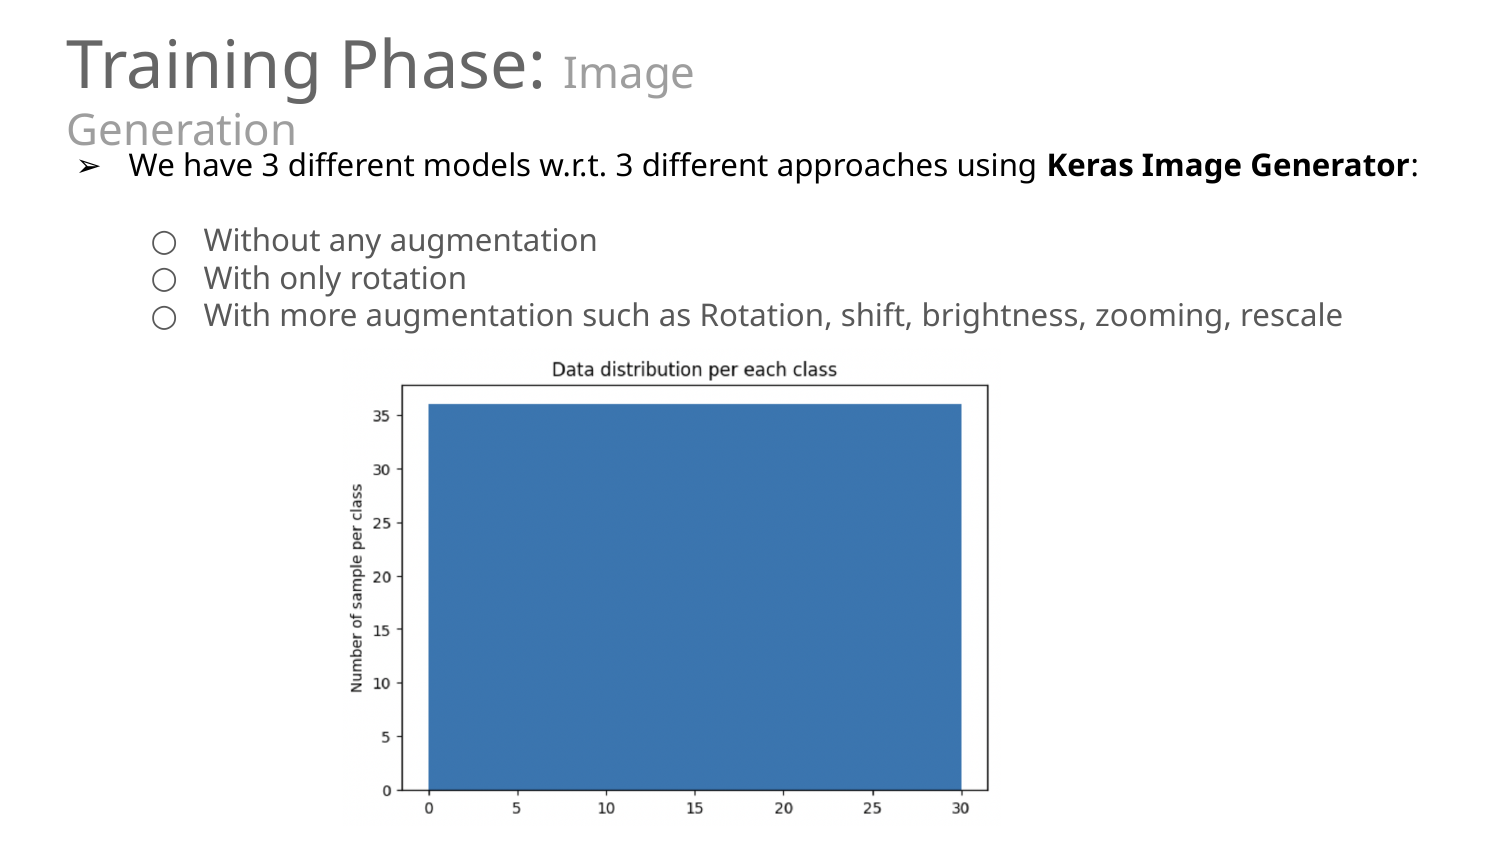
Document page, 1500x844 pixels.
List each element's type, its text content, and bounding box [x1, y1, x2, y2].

title Training Phase: Image Generation [66, 17, 791, 145]
subtitle We have 3 different models w.r.t. 3 different approaches using Keras Image Generator: Without any augmentation With only rotation With more augmentation such as Rotation, shift, brightness, zooming, rescale [53, 145, 1447, 790]
picture [341, 347, 1001, 827]
